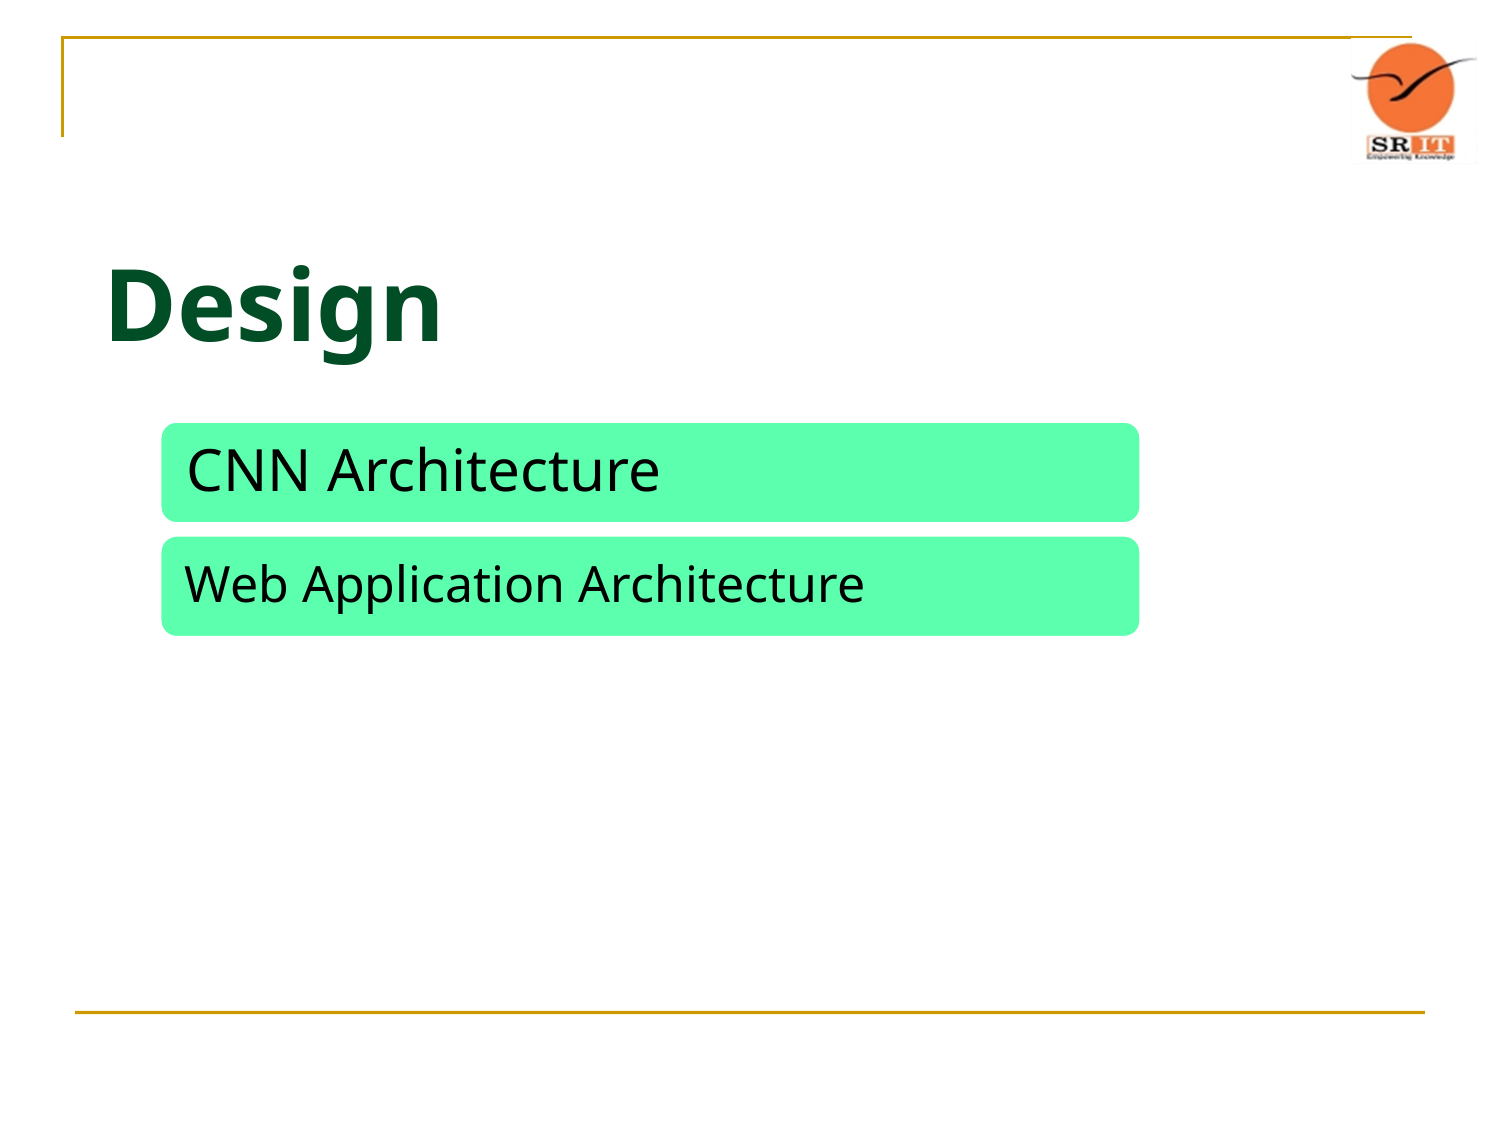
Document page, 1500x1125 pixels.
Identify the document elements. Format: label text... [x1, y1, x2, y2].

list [159, 420, 1142, 639]
title Design [88, 234, 1439, 422]
picture [1350, 37, 1478, 165]
